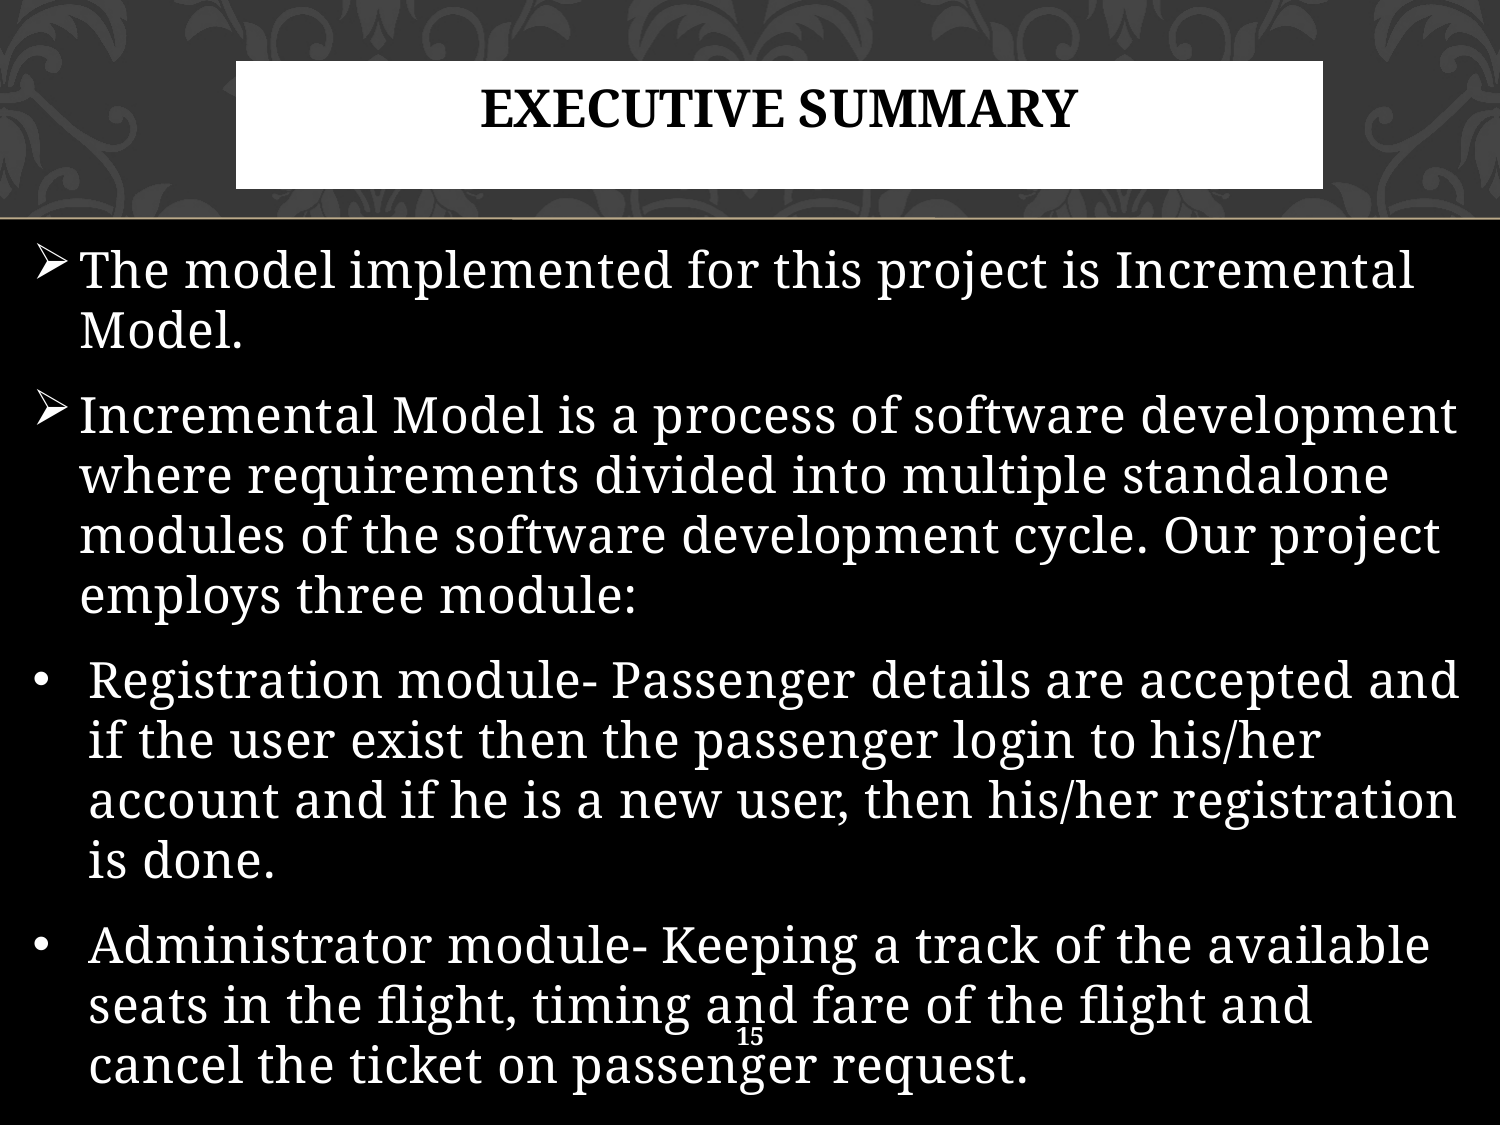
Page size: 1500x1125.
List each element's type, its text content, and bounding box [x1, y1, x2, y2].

title Executive Summary [236, 61, 1323, 189]
slide_number 15 [662, 1012, 838, 1063]
list The model implemented for this project is Incremental Model. Incremental Model is a process of software development where requirements divided into multiple standalone modules of the software development cycle. Our project employs three module: Registration module- Passenger details are accepted and if the user exist then the passenger login to his/her account and if he is a new user, then his/her registration is done. Administrator module- Keeping a track of the available seats in the flight, timing and fare of the flight and cancel the ticket on passenger request. Passenger module- Viewing all the available flights and fare and timing details of the flight, booking the ticket and cancelling the ticket. [17, 230, 1483, 1118]
